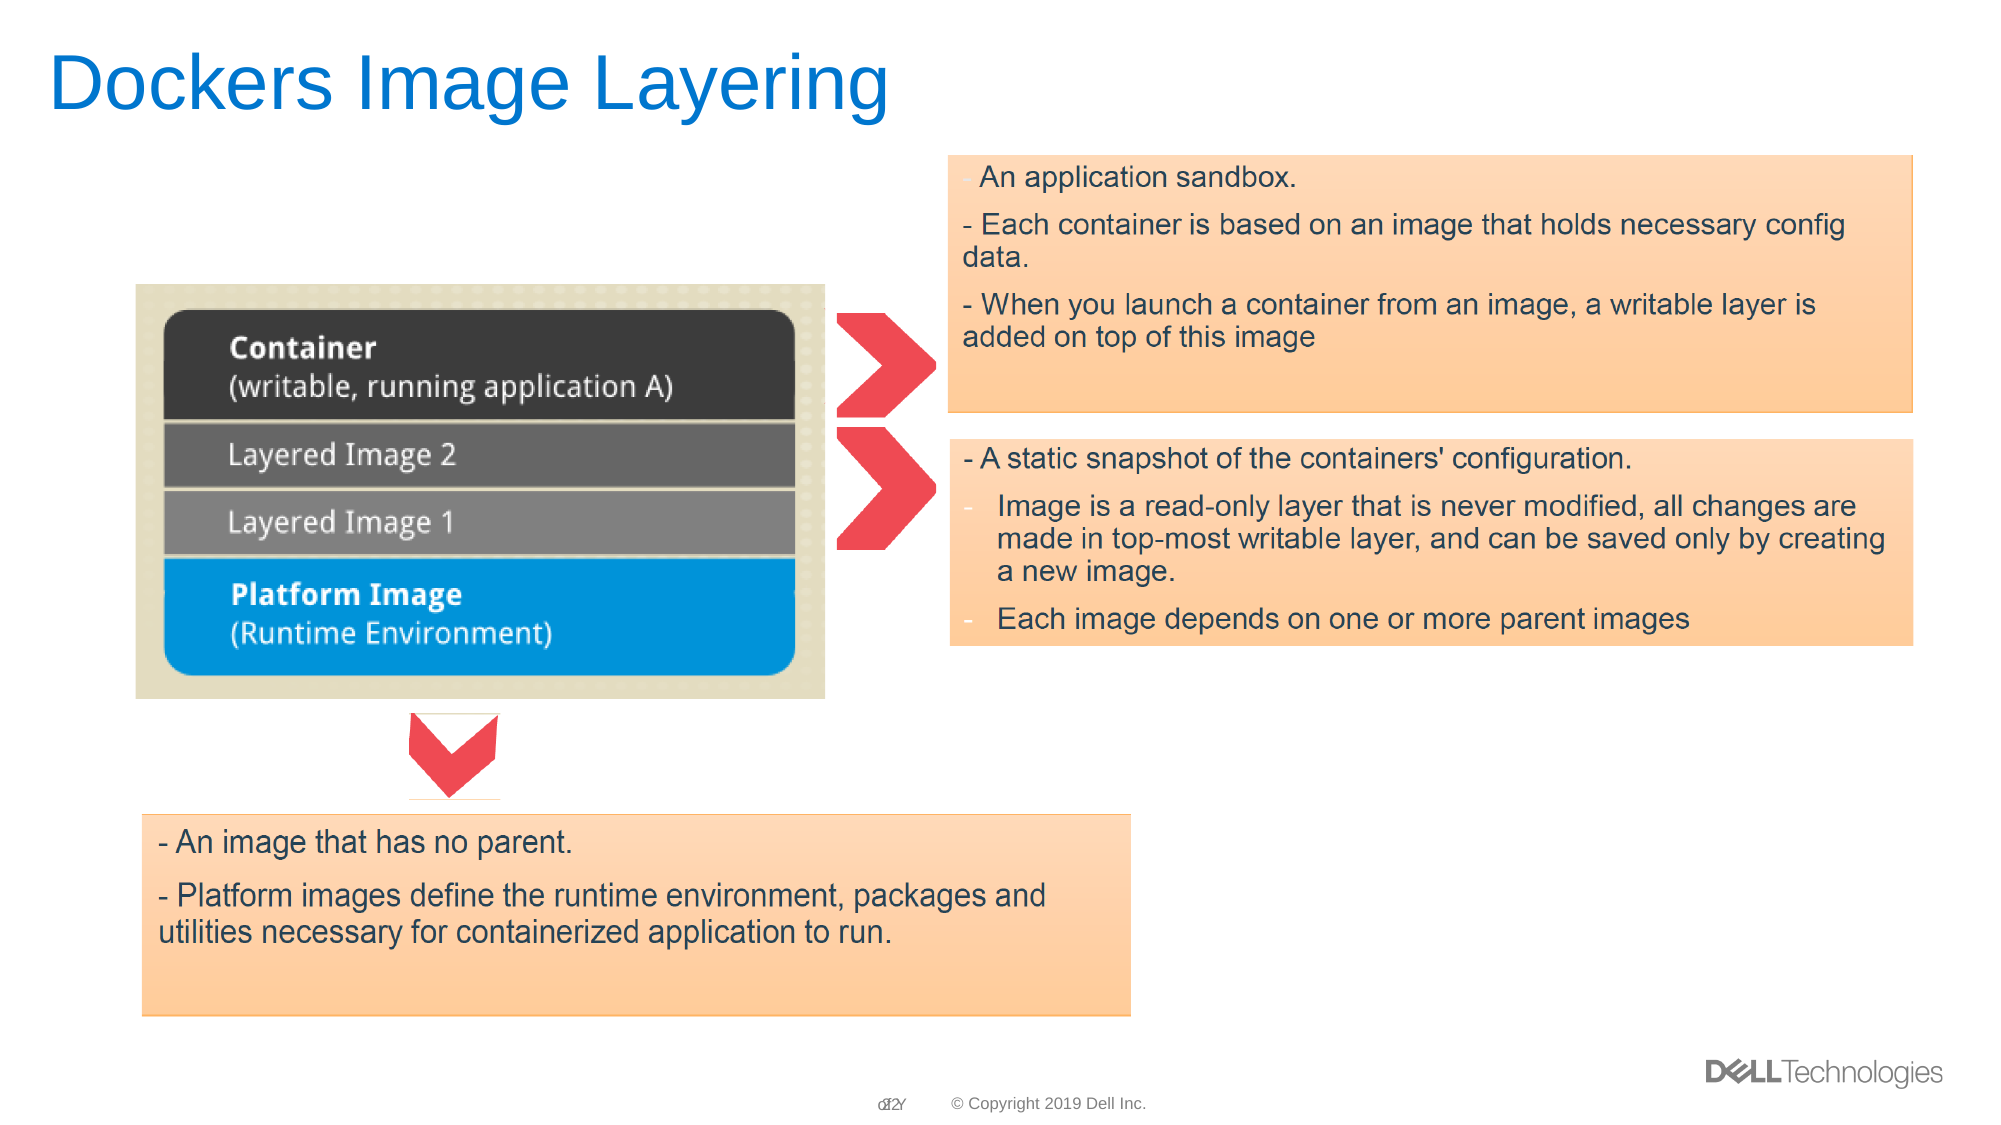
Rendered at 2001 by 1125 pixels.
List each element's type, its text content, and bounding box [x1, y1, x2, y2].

picture [1706, 1058, 1943, 1089]
picture [949, 439, 1914, 646]
picture [141, 814, 1131, 1020]
picture [135, 284, 826, 699]
picture [947, 155, 1914, 413]
picture [836, 313, 937, 421]
picture [836, 427, 937, 554]
picture [409, 713, 501, 800]
title Dockers Image Layering [48, 42, 1924, 127]
